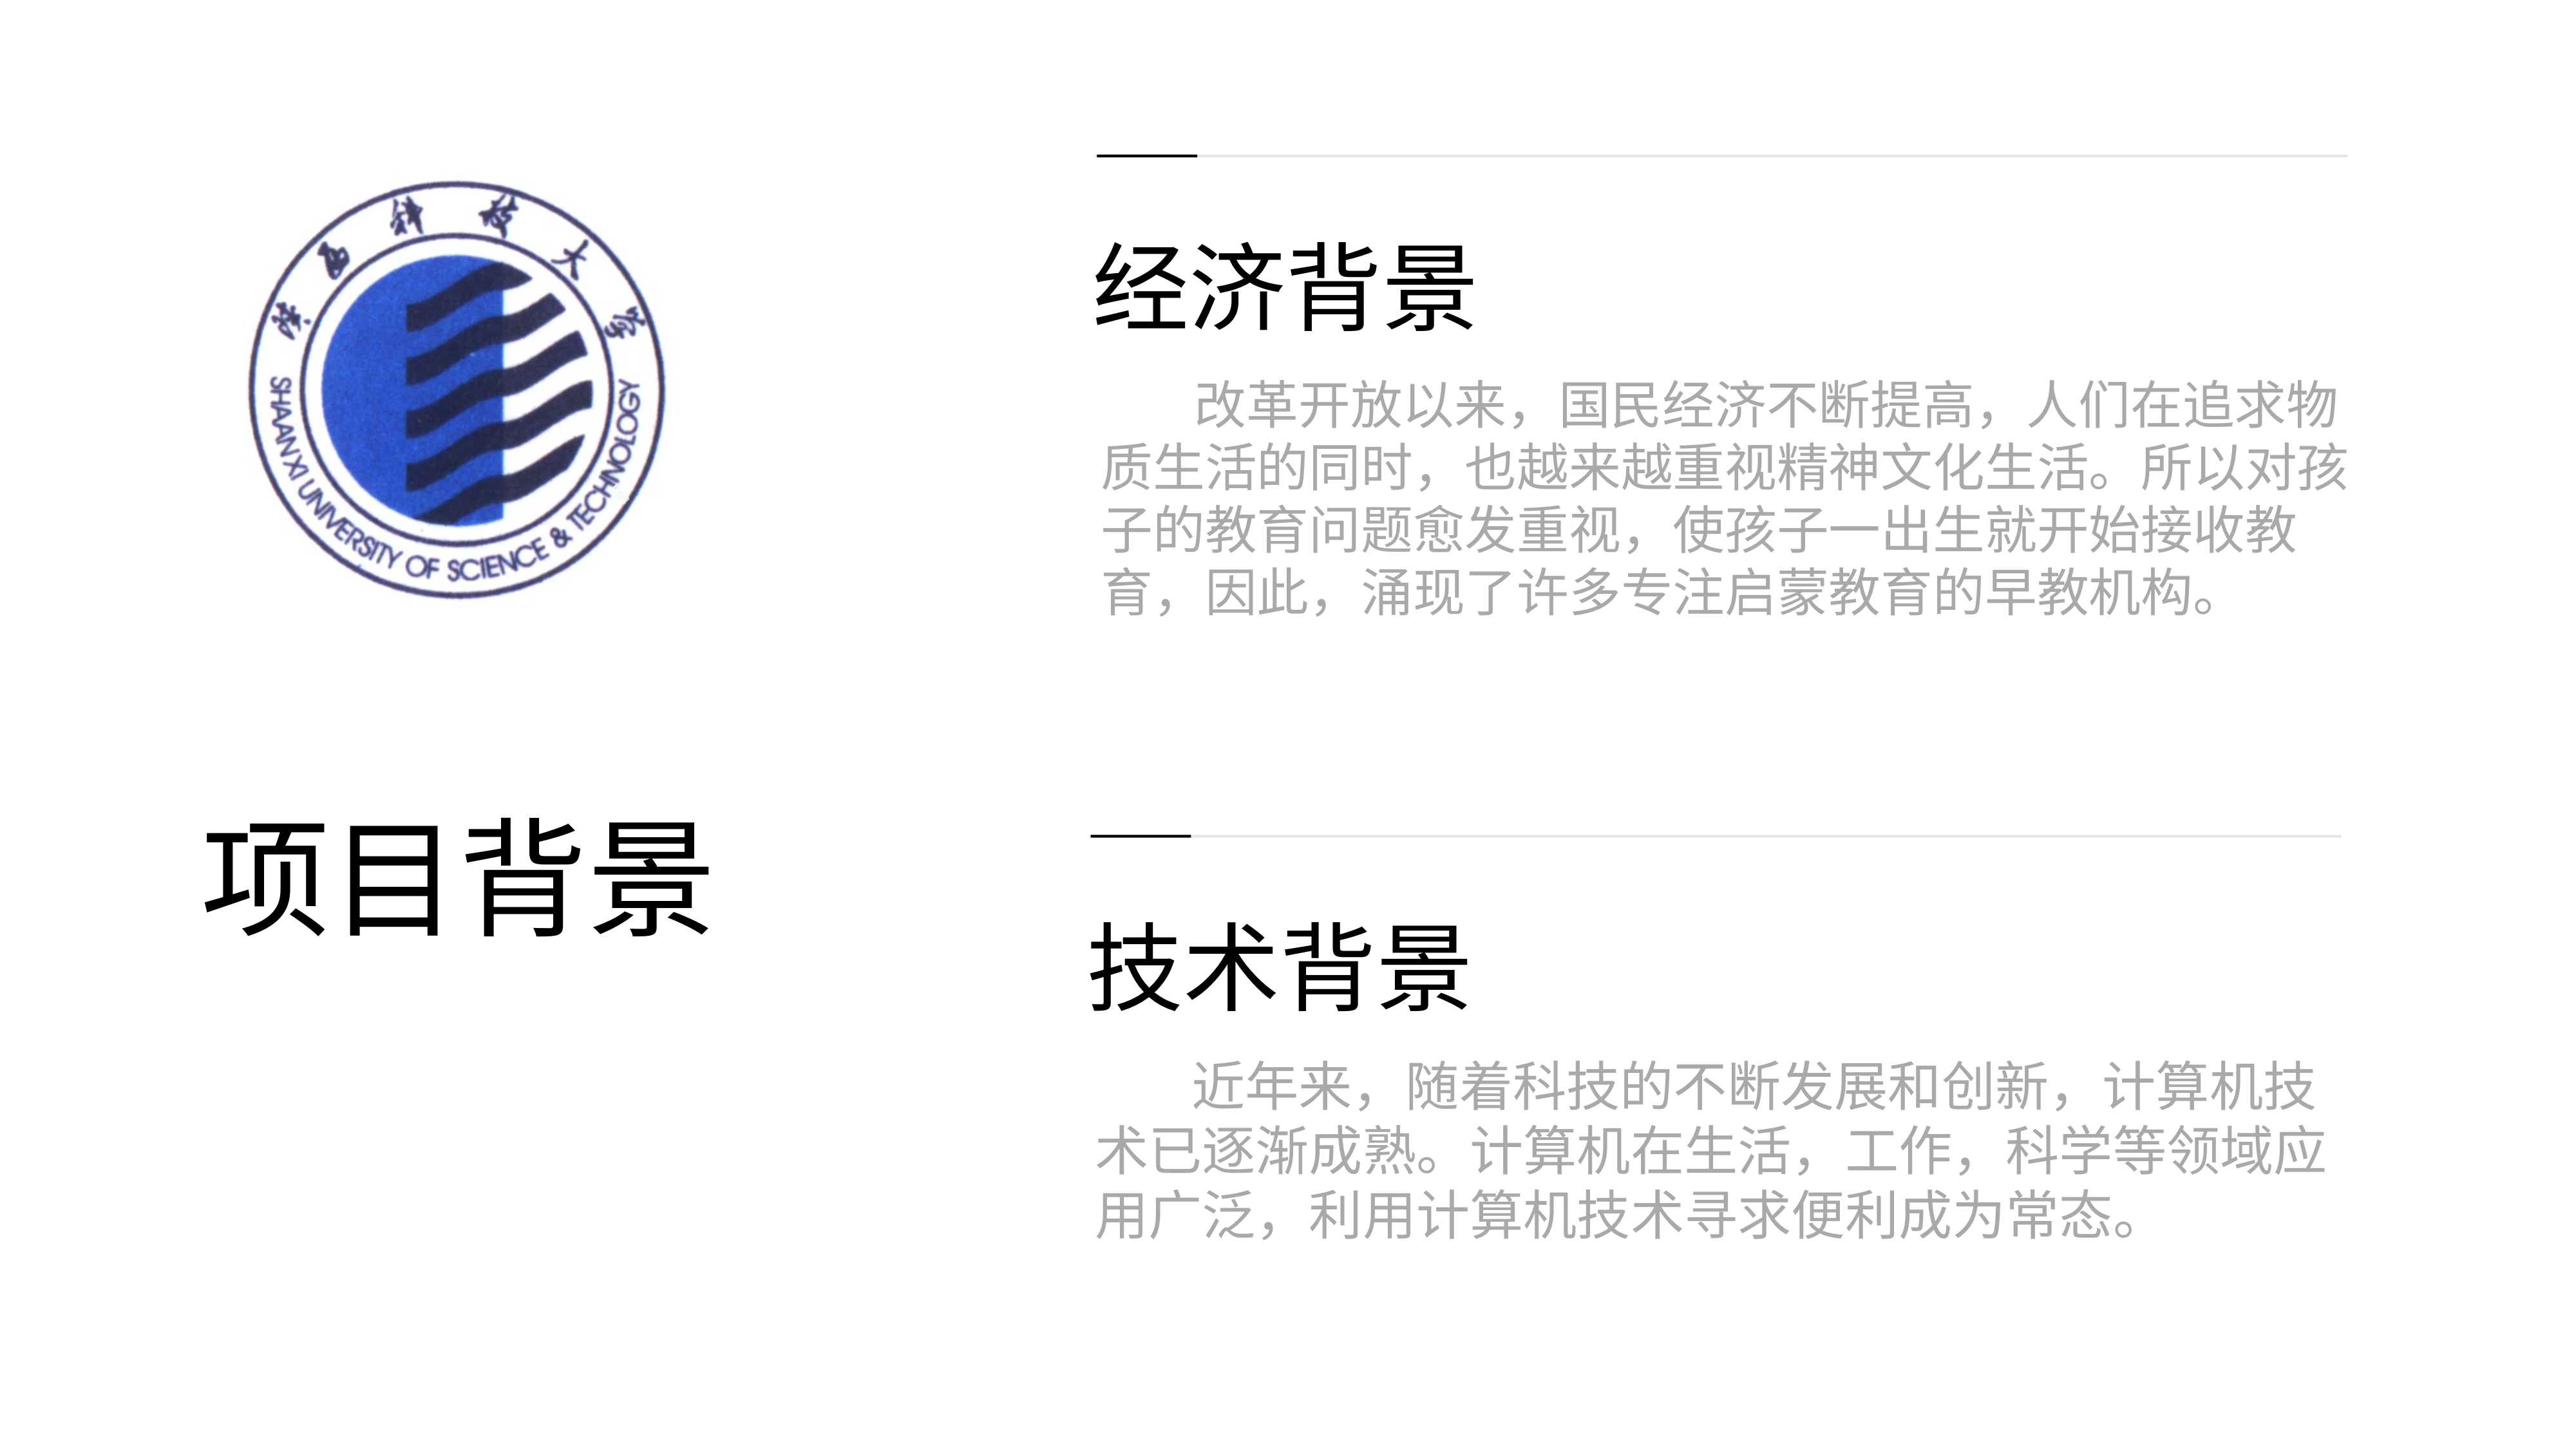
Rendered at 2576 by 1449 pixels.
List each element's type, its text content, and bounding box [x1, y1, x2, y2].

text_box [1082, 836, 2348, 1369]
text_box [1088, 155, 2354, 688]
text_box 项目背景 [41, 811, 877, 995]
picture [227, 155, 690, 621]
